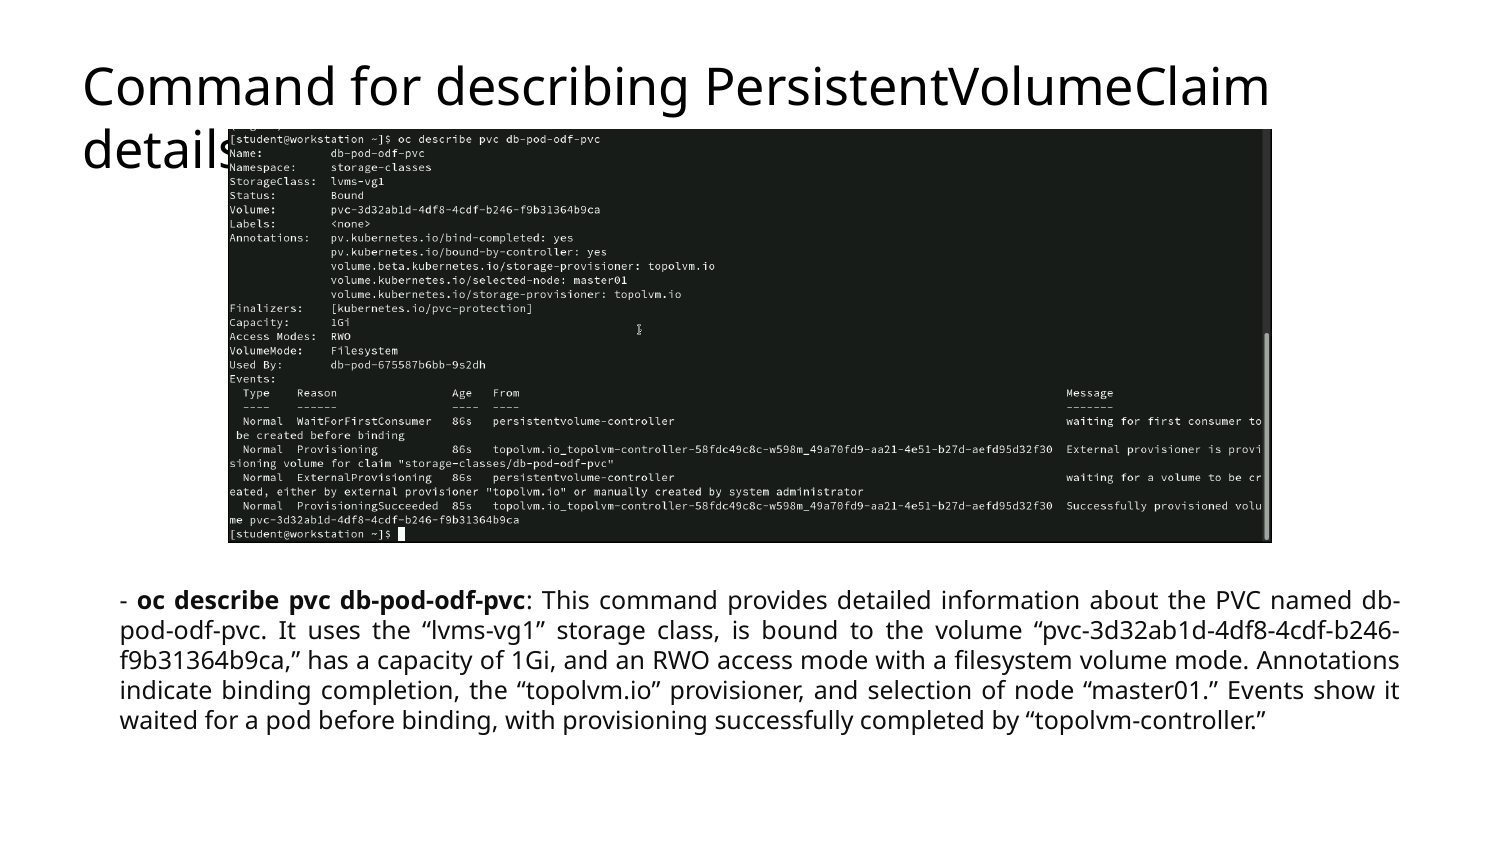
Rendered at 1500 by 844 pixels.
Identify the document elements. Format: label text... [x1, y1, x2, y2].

text_box - oc describe pvc db-pod-odf-pvc: This command provides detailed information about the PVC named db-pod-odf-pvc. It uses the “lvms-vg1” storage class, is bound to the volume “pvc-3d32ab1d-4df8-4cdf-b246-f9b31364b9ca,” has a capacity of 1Gi, and an RWO access mode with a filesystem volume mode. Annotations indicate binding completion, the “topolvm.io” provisioner, and selection of node “master01.” Events show it waited for a pod before binding, with provisioning successfully completed by “topolvm-controller.” [104, 577, 1417, 773]
picture [227, 129, 1273, 543]
title Command for describing PersistentVolumeClaim details [67, 38, 1455, 187]
